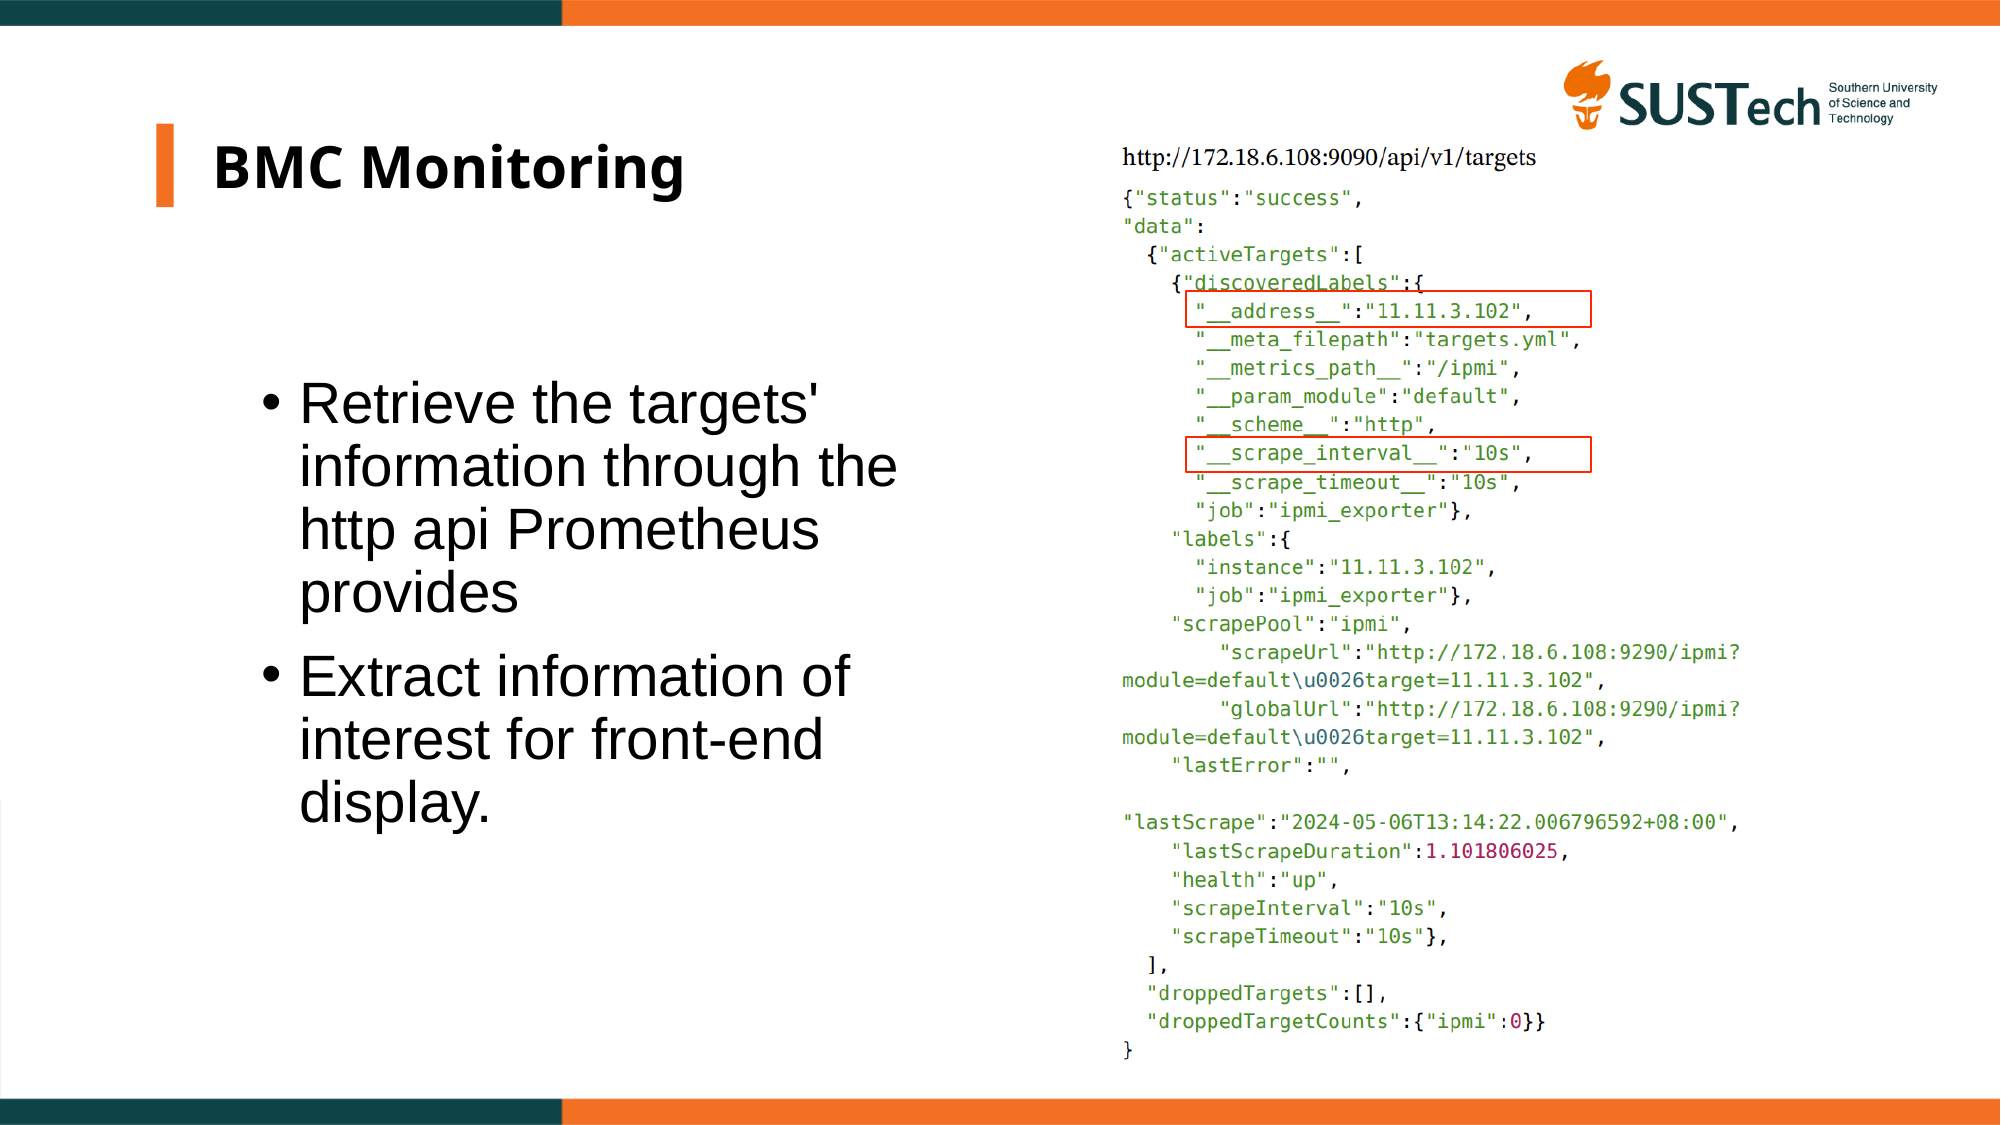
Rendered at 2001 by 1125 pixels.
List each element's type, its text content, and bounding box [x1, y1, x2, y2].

title BMC Monitoring [204, 56, 1931, 275]
picture [1553, 51, 1941, 147]
picture [0, 0, 2000, 26]
picture [0, 140, 2000, 1125]
list Retrieve the targets' information through the http api Prometheus provides Extract information of interest for front-end display. [253, 365, 962, 851]
